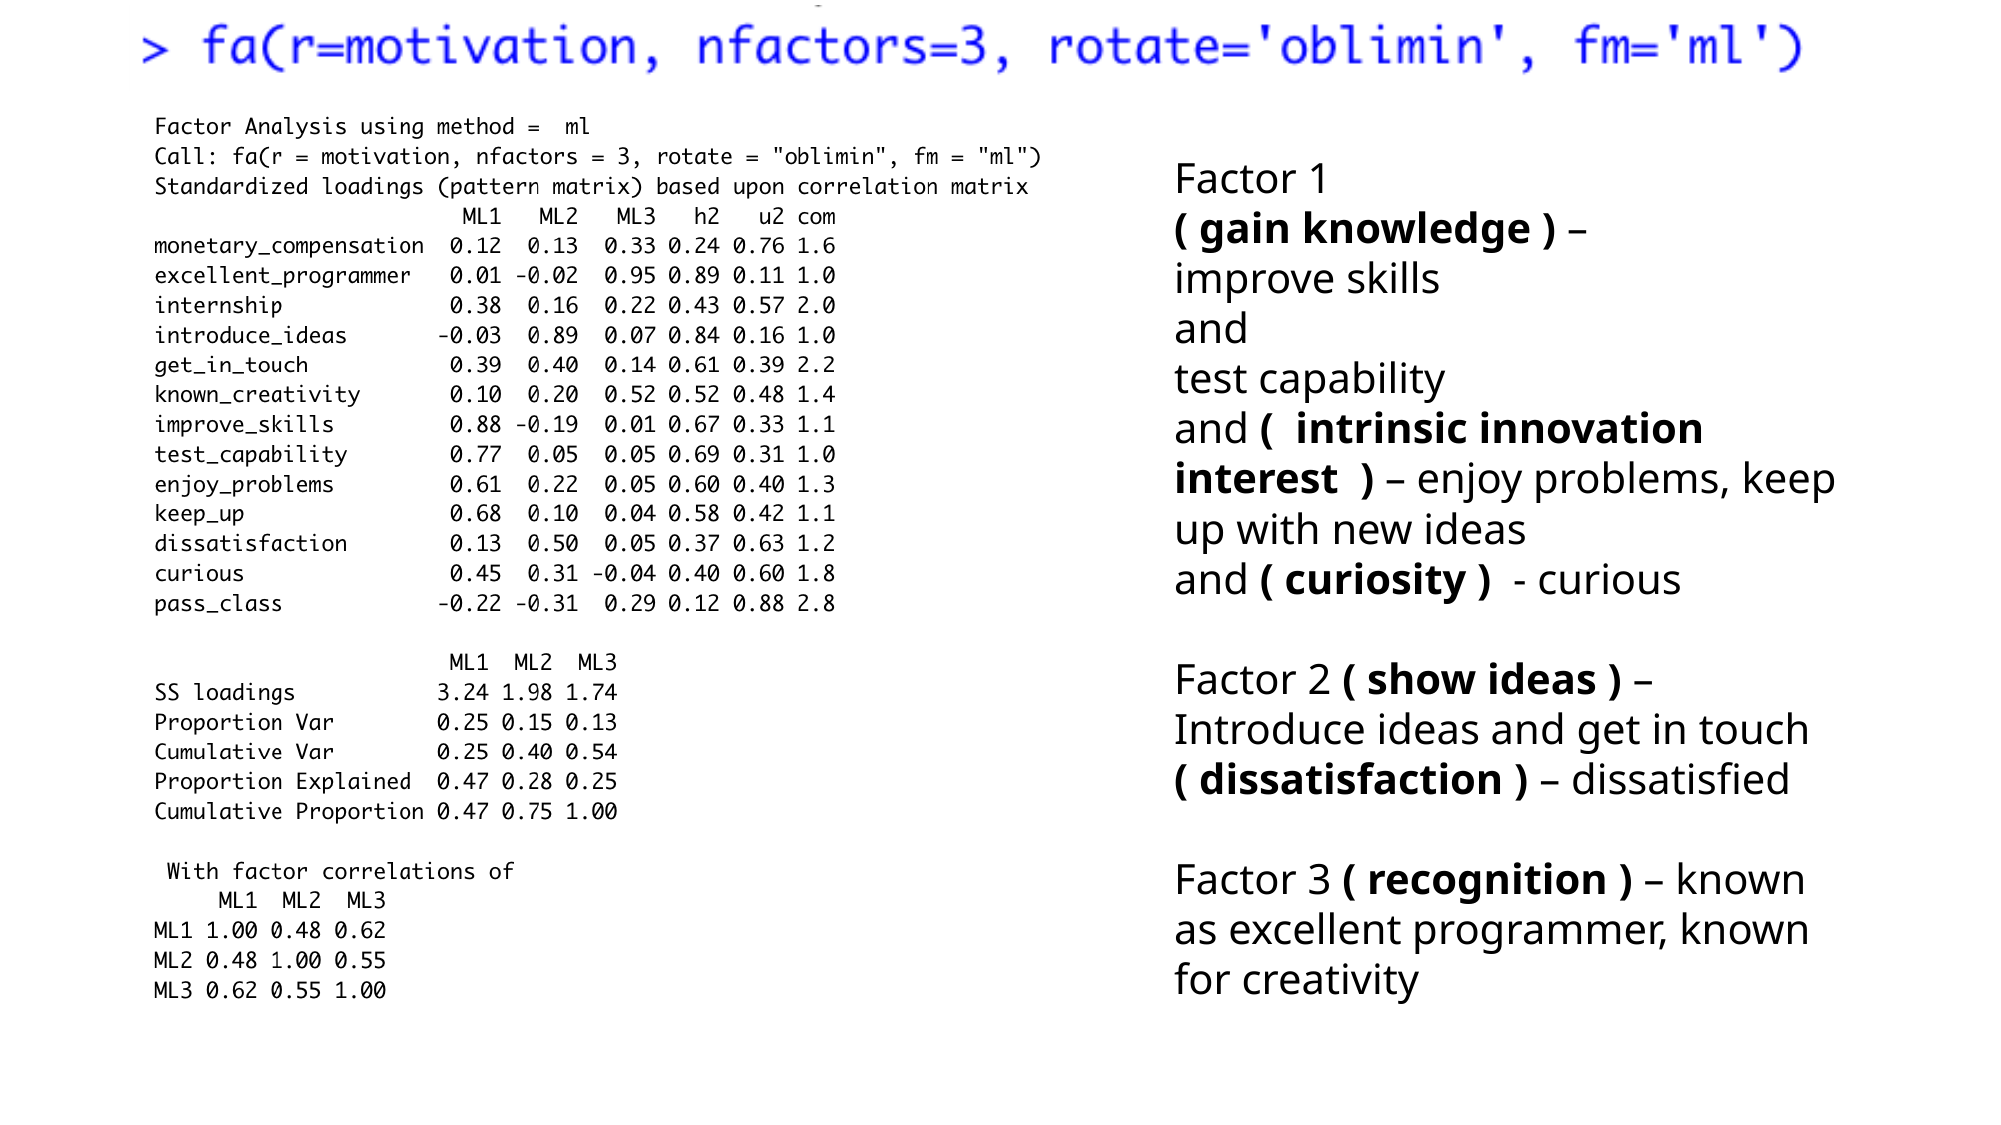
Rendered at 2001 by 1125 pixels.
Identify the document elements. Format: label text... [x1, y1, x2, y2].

text_box Factor 1 ( gain knowledge ) – improve skills and test capability and ( intrinsic innovation interest ) – enjoy problems, keep up with new ideas and ( curiosity ) - curious Factor 2 ( show ideas ) – Introduce ideas and get in touch ( dissatisfaction ) – dissatisfied Factor 3 ( recognition ) – known as excellent programmer, known for creativity [1159, 144, 1871, 1125]
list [128, 5, 1936, 91]
picture [146, 110, 1059, 1015]
